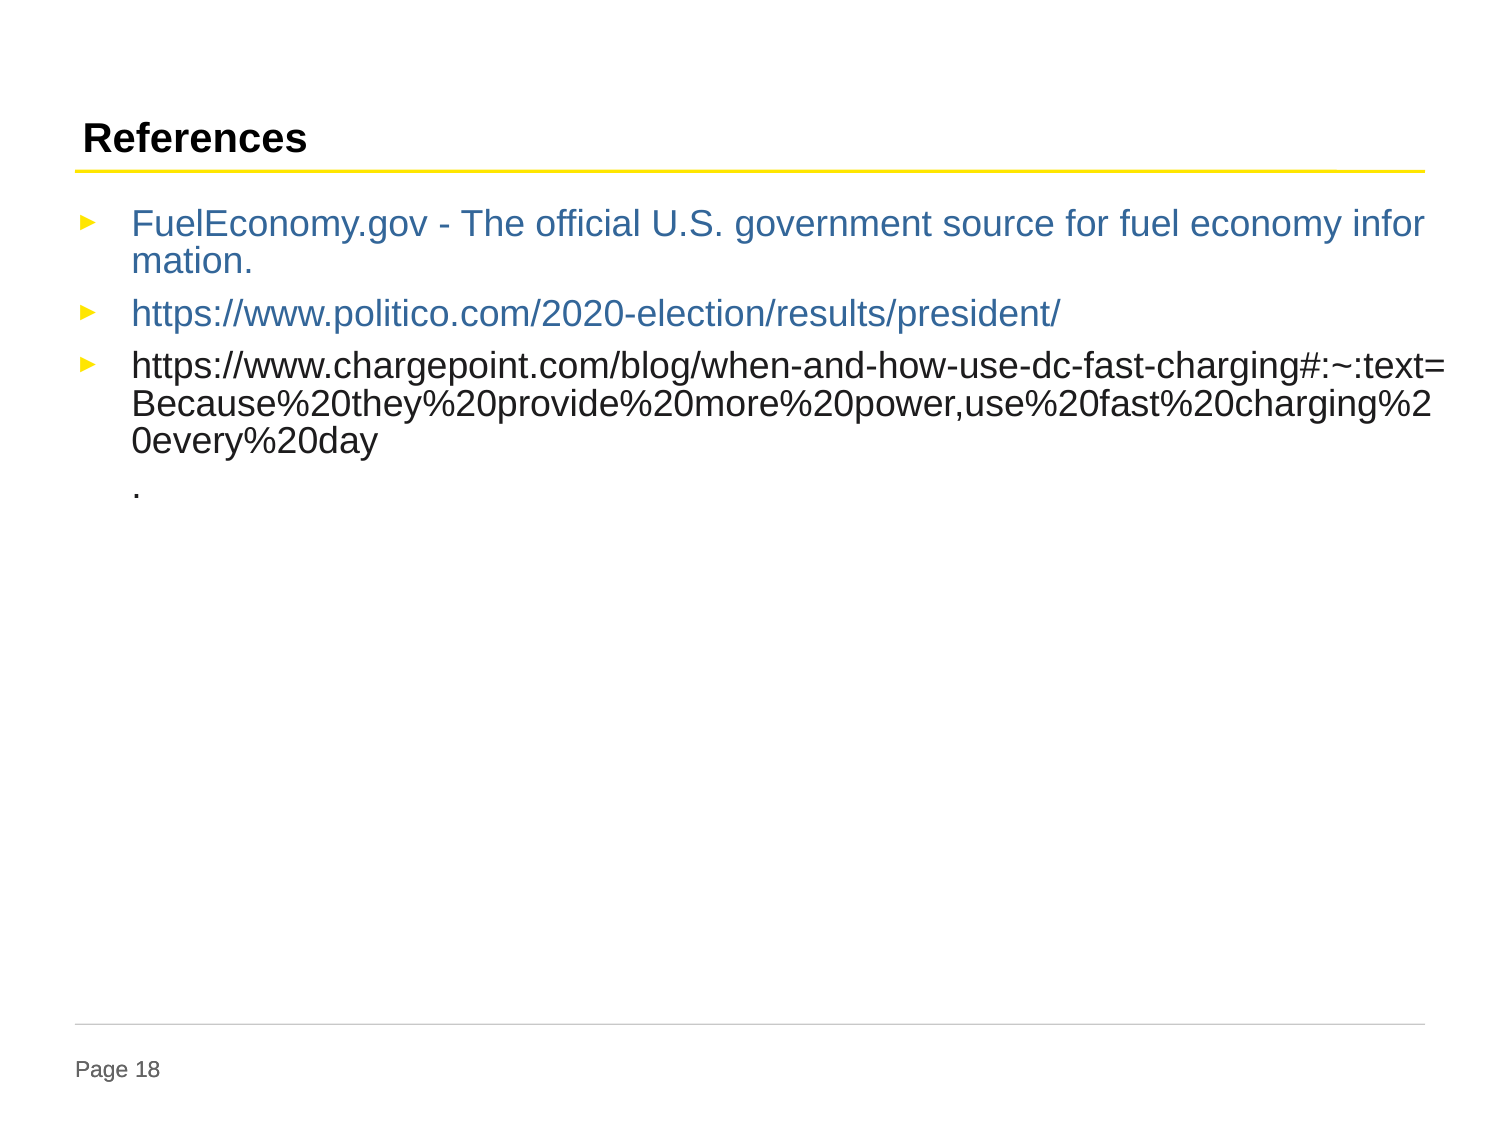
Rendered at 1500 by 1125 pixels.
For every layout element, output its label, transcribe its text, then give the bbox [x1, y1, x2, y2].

text_box FuelEconomy.gov - The official U.S. government source for fuel economy information. https://www.politico.com/2020-election/results/president/ https://www.chargepoint.com/blog/when-and-how-use-dc-fast-charging#:~:text=Because%20they%20provide%20more%20power,use%20fast%20charging%20every%20day. [74, 198, 1453, 1025]
text_box References [67, 78, 1460, 168]
